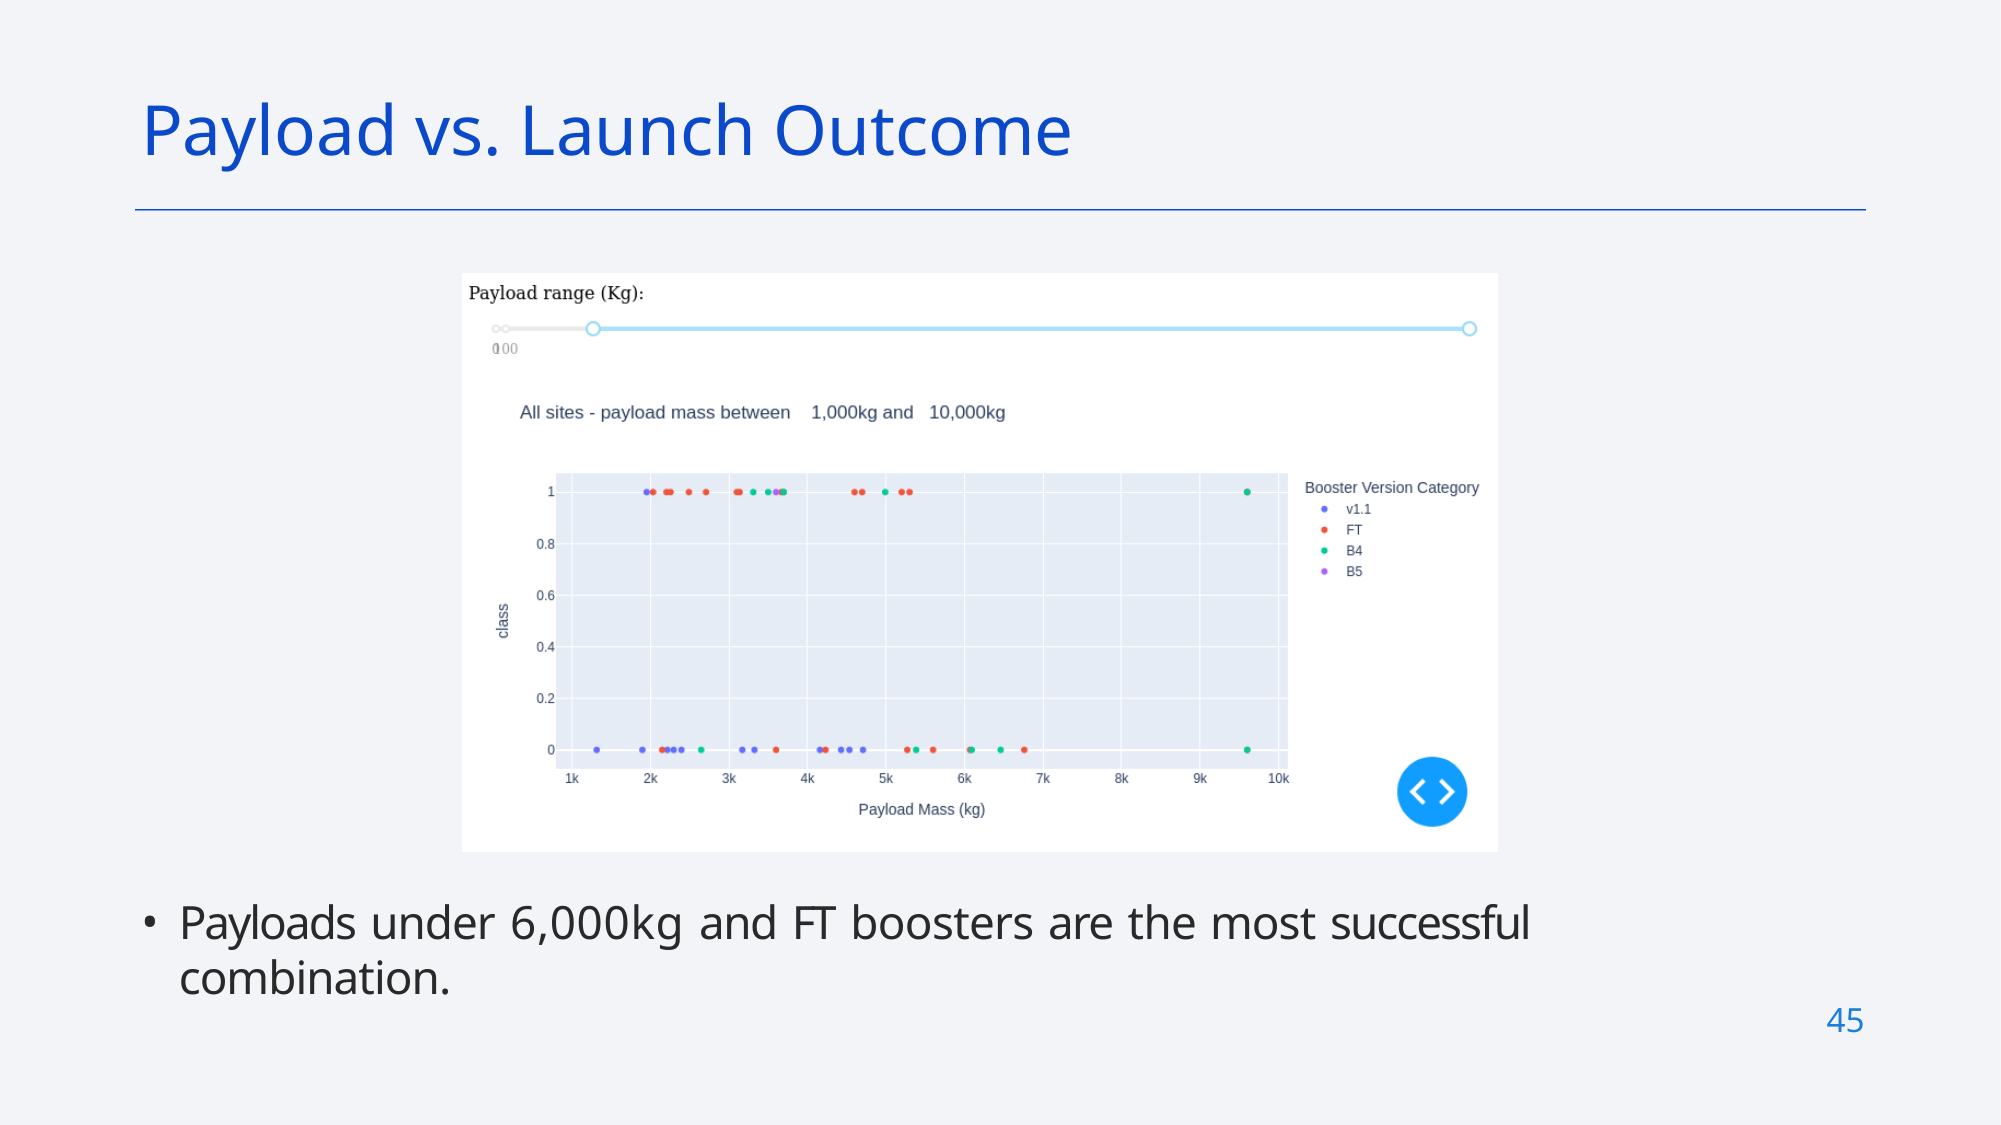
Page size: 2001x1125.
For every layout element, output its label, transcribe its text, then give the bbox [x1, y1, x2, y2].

text_box Payloads under 6,000kg and FT boosters are the most successful combination. [139, 891, 1729, 1004]
text_box Payload vs. Launch Outcome [126, 88, 1852, 179]
slide_number 45 [1429, 988, 1880, 1055]
picture [0, 0, 2001, 1125]
